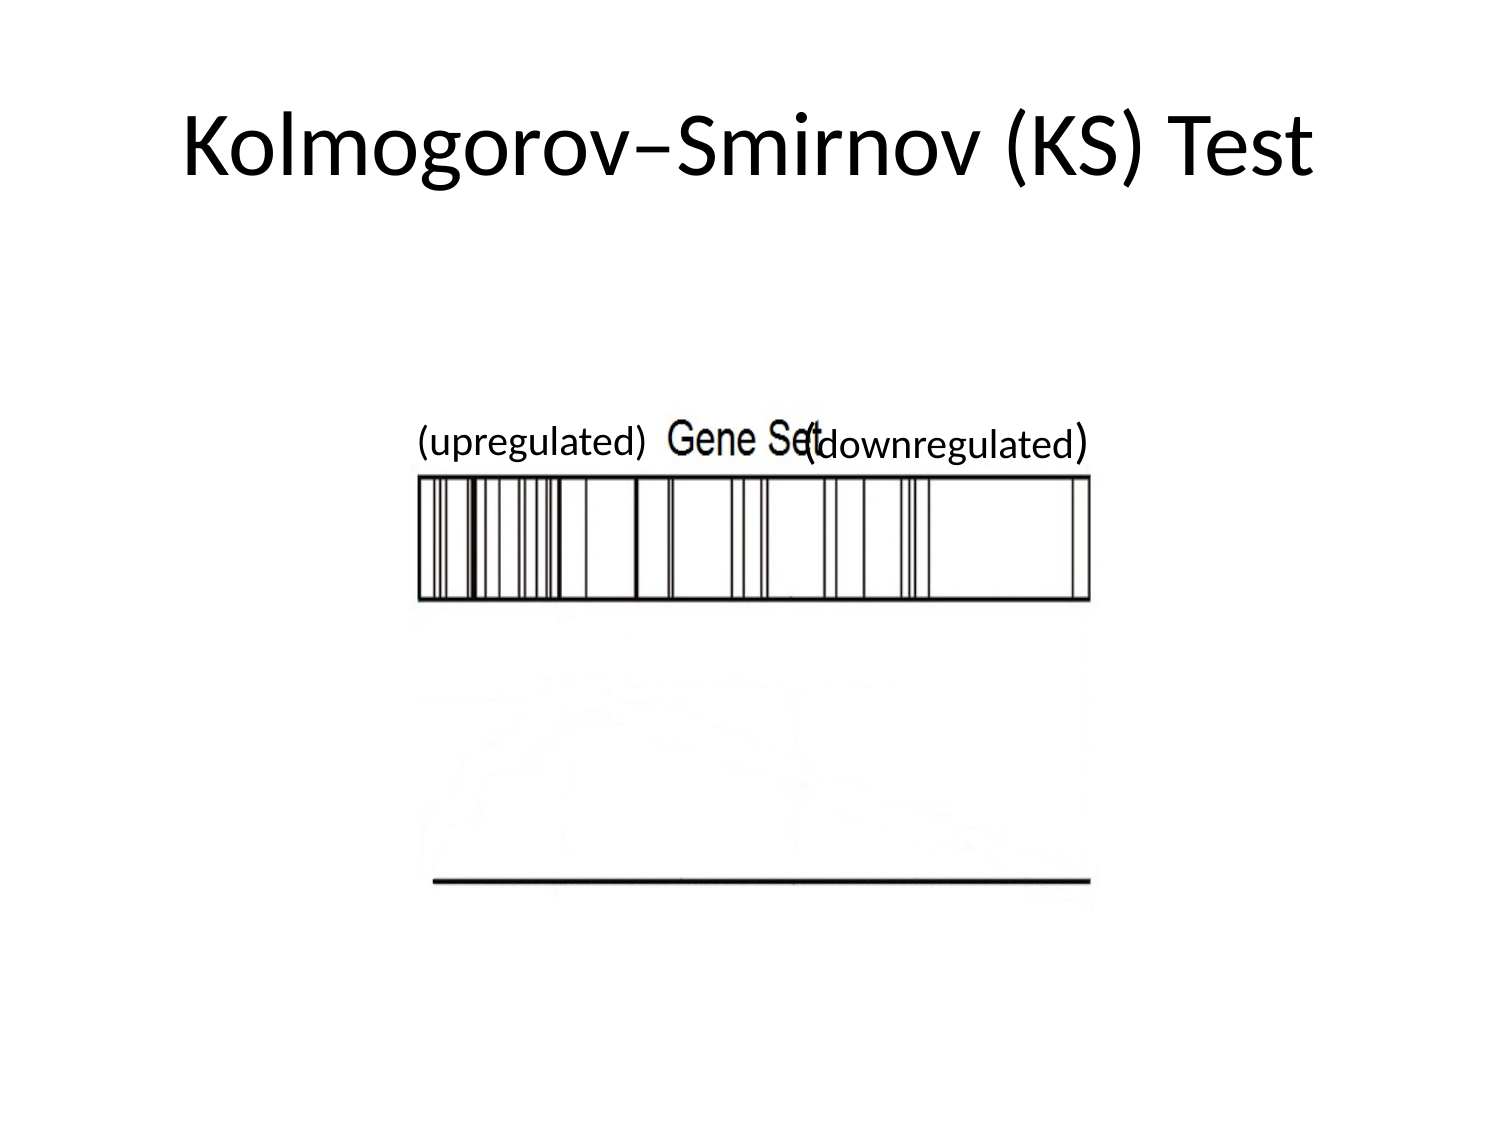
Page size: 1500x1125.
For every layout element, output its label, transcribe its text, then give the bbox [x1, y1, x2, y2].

picture [202, 401, 1105, 1068]
title Kolmogorov–Smirnov (KS) Test [75, 45, 1425, 233]
